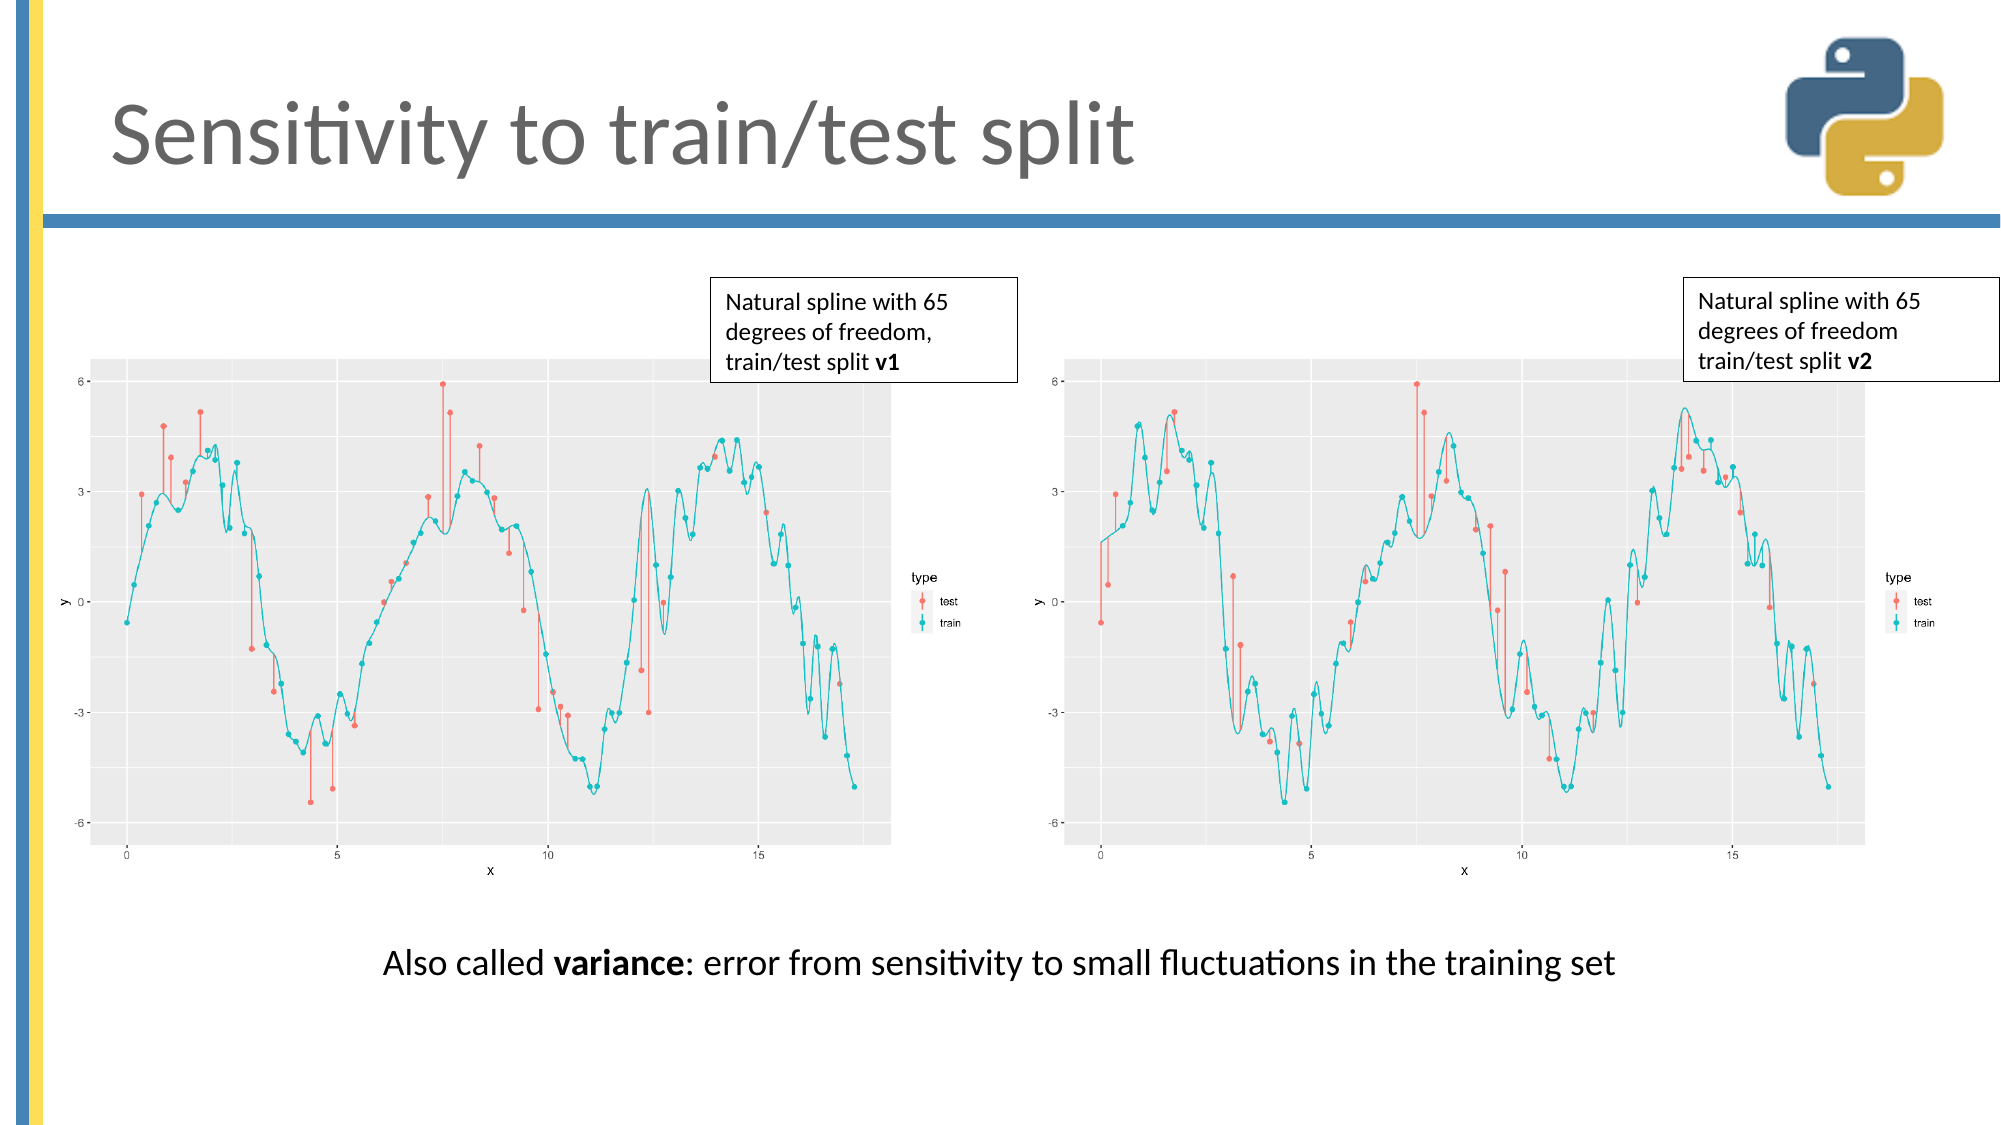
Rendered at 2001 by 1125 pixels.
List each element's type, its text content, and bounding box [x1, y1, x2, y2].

picture [1747, 18, 1987, 205]
picture [1025, 352, 1949, 884]
picture [51, 352, 975, 884]
text_box Also called variance: error from sensitivity to small fluctuations in the training set [51, 930, 1949, 991]
text_box Natural spline with 65 degrees of freedom, train/test split v1 [710, 277, 1018, 383]
title Sensitivity to train/test split [95, 59, 1863, 211]
text_box Natural spline with 65 degrees of freedom train/test split v2 [1683, 277, 2000, 382]
